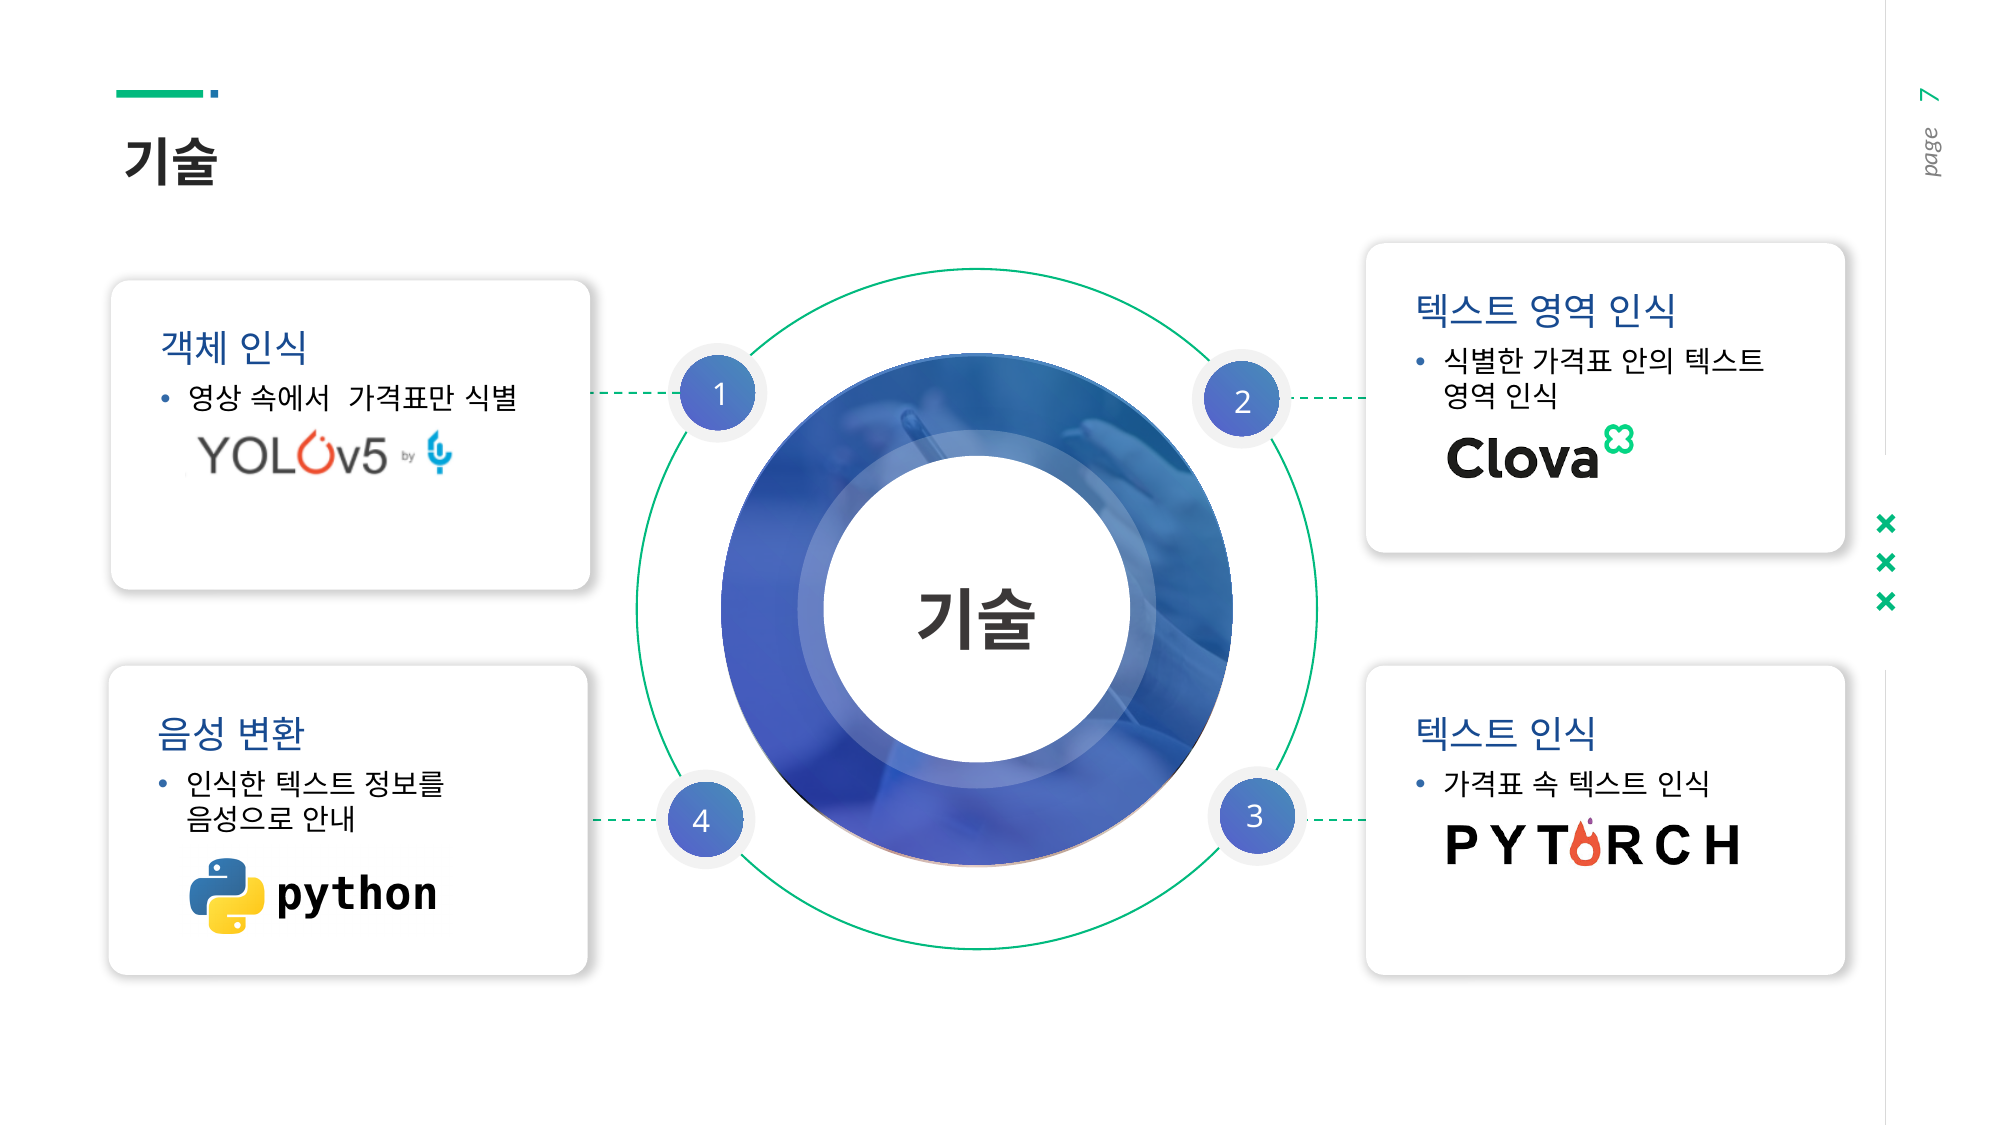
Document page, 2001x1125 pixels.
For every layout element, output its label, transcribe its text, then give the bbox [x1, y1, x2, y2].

text_box [635, 443, 721, 769]
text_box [1366, 665, 1846, 975]
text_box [1207, 766, 1308, 866]
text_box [667, 343, 768, 443]
text_box 기술 [108, 122, 1109, 200]
text_box [763, 267, 1198, 356]
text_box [108, 665, 588, 975]
text_box [115, 89, 204, 99]
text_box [1191, 349, 1292, 449]
text_box [756, 868, 1200, 951]
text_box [1909, 90, 1945, 252]
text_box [111, 280, 591, 590]
text_box [934, 352, 1019, 356]
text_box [1366, 243, 1846, 553]
text_box [1233, 449, 1319, 766]
picture [721, 356, 1233, 868]
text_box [655, 769, 756, 870]
text_box [210, 89, 219, 99]
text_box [1870, 0, 1901, 1125]
